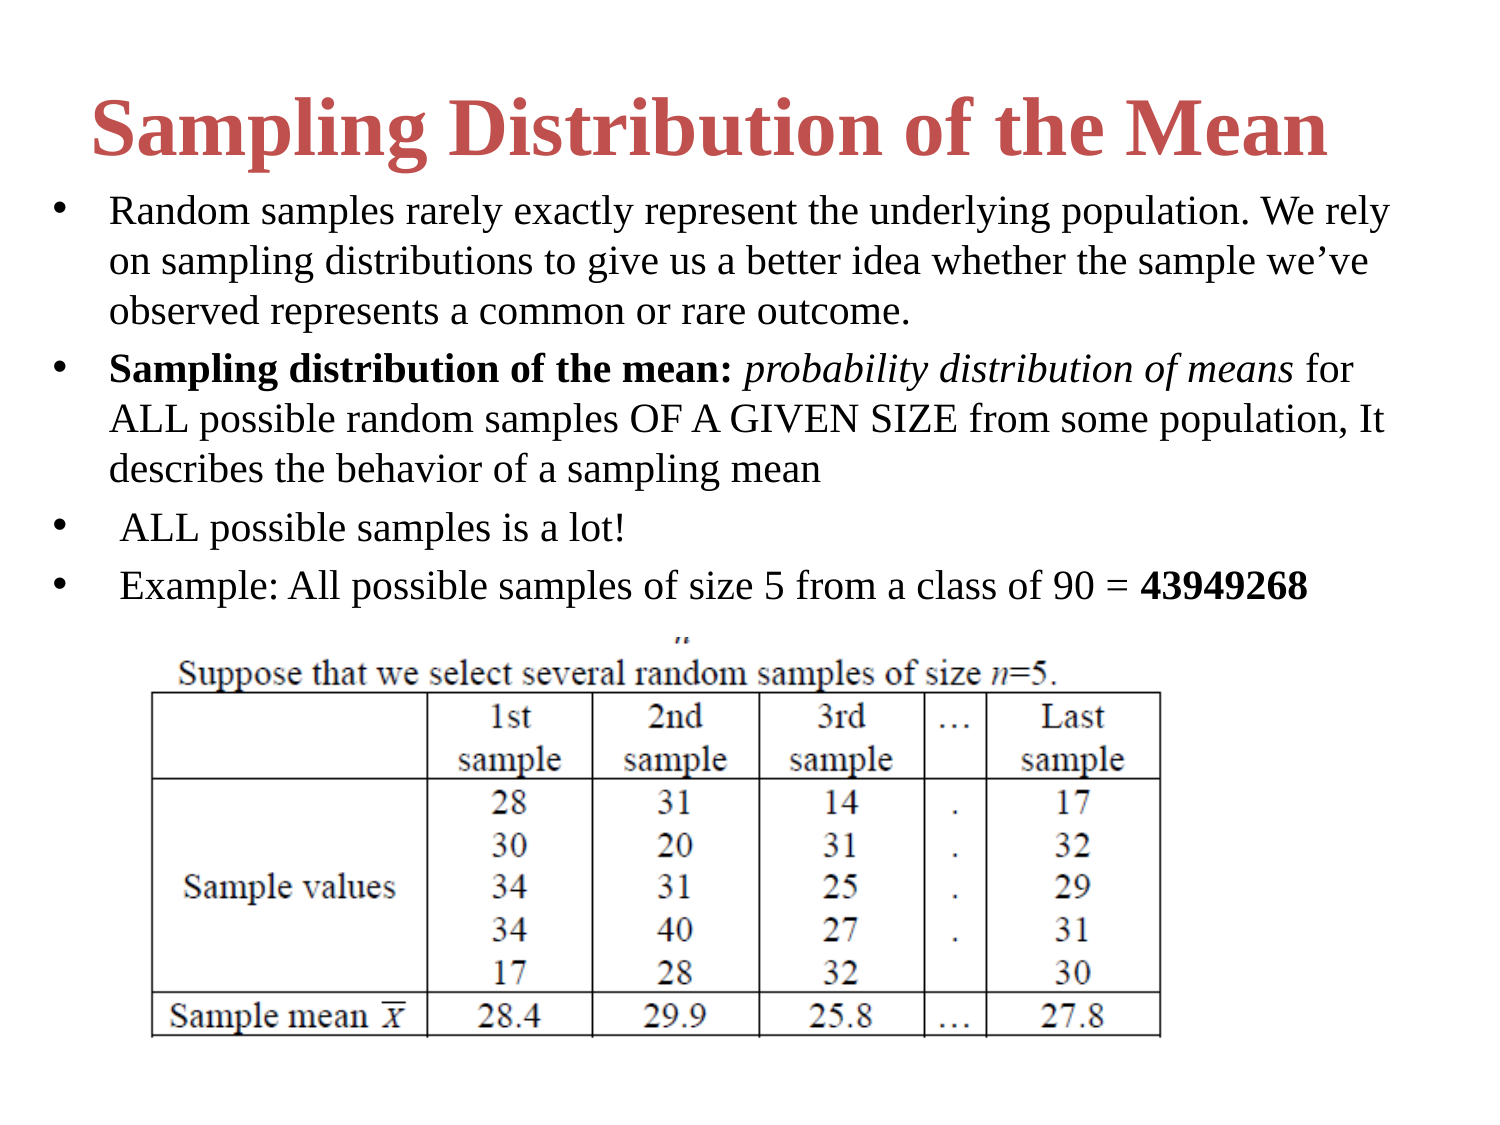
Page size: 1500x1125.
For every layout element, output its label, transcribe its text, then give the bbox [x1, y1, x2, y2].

title Sampling Distribution of the Mean [75, 45, 1425, 174]
list Random samples rarely exactly represent the underlying population. We rely on sampling distributions to give us a better idea whether the sample we’ve observed represents a common or rare outcome. Sampling distribution of the mean: probability distribution of means for ALL possible random samples OF A GIVEN SIZE from some population, It describes the behavior of a sampling mean ALL possible samples is a lot! Example: All possible samples of size 5 from a class of 90 = 43949268 [37, 174, 1450, 1005]
picture [112, 637, 1213, 1058]
